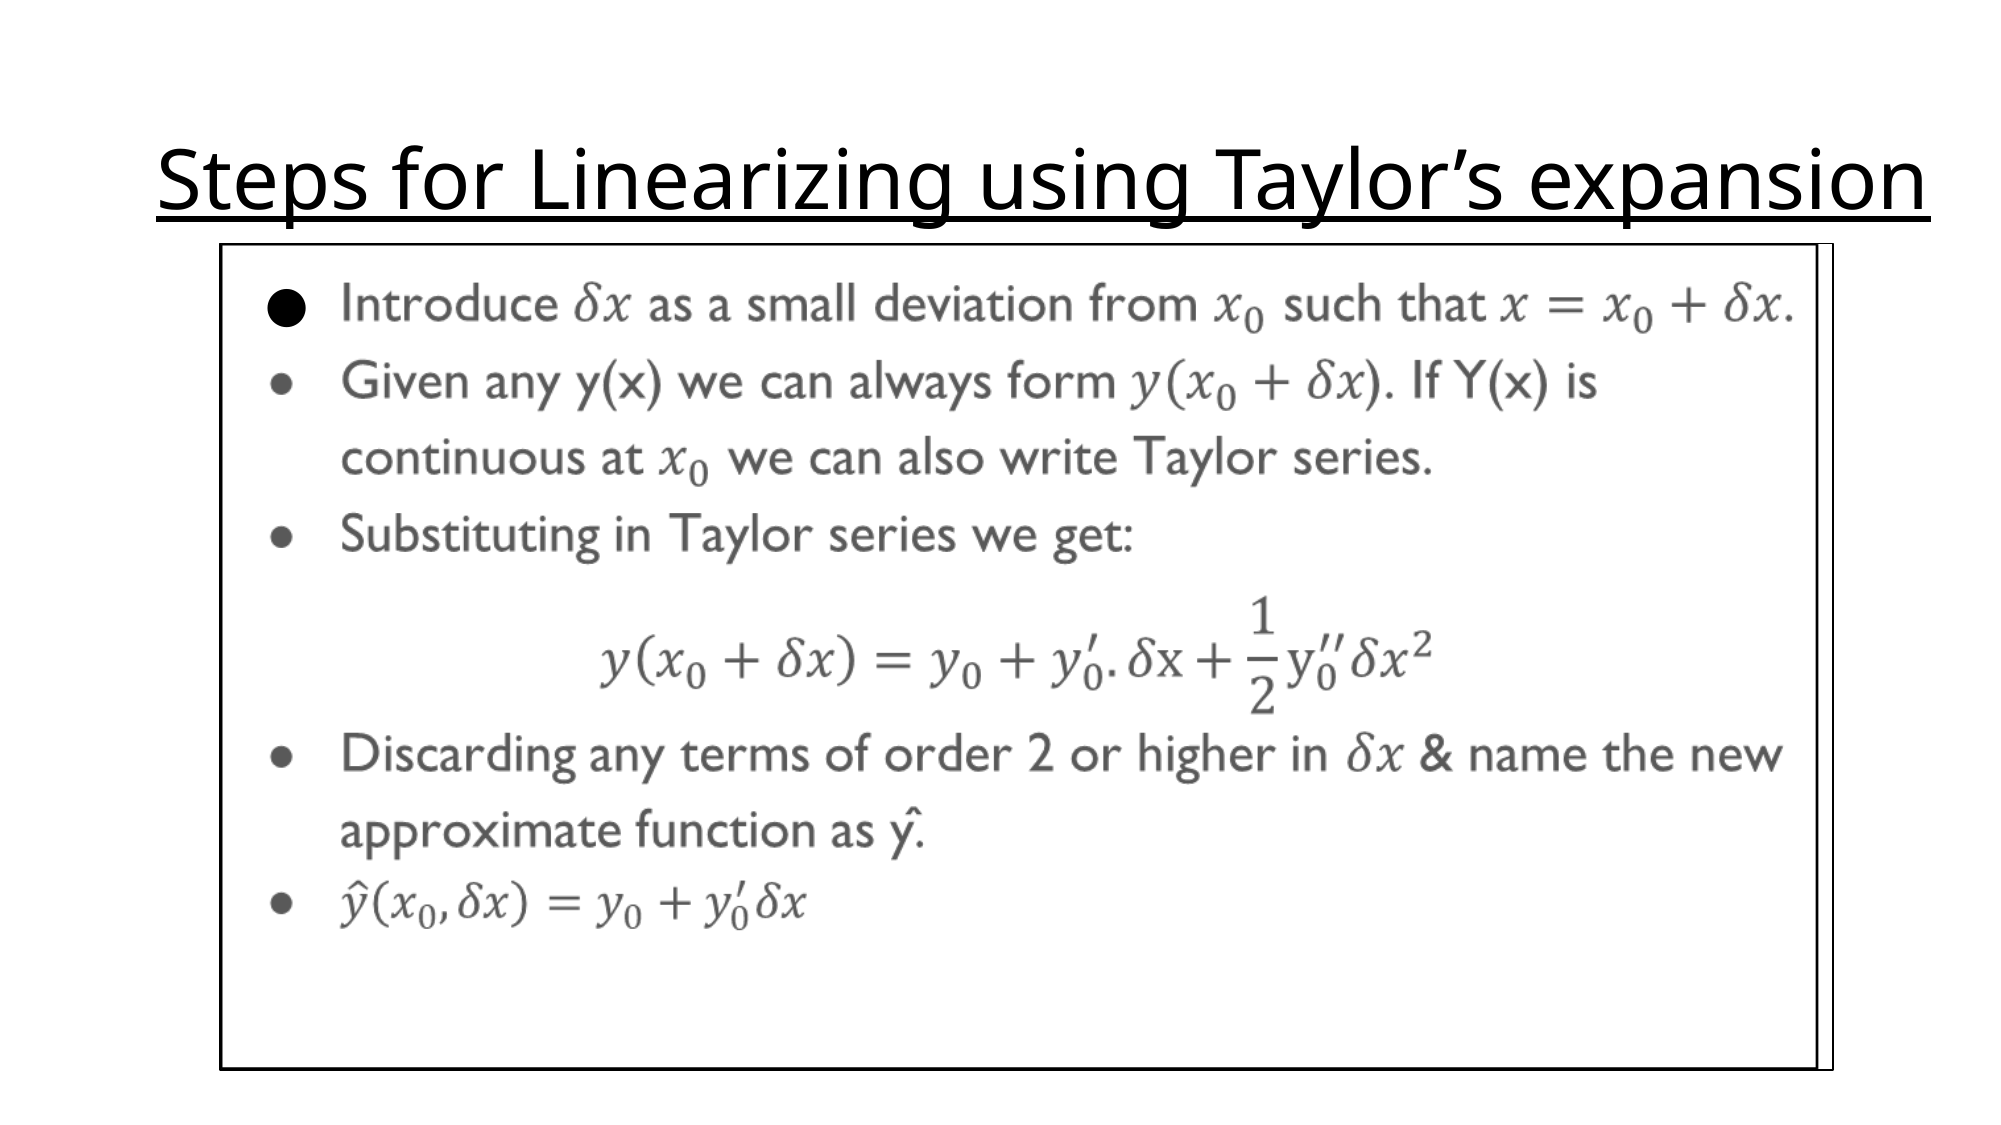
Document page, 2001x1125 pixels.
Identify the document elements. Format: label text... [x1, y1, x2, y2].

title Steps for Linearizing using Taylor’s expansion [136, 106, 2000, 232]
list [219, 243, 1834, 1071]
